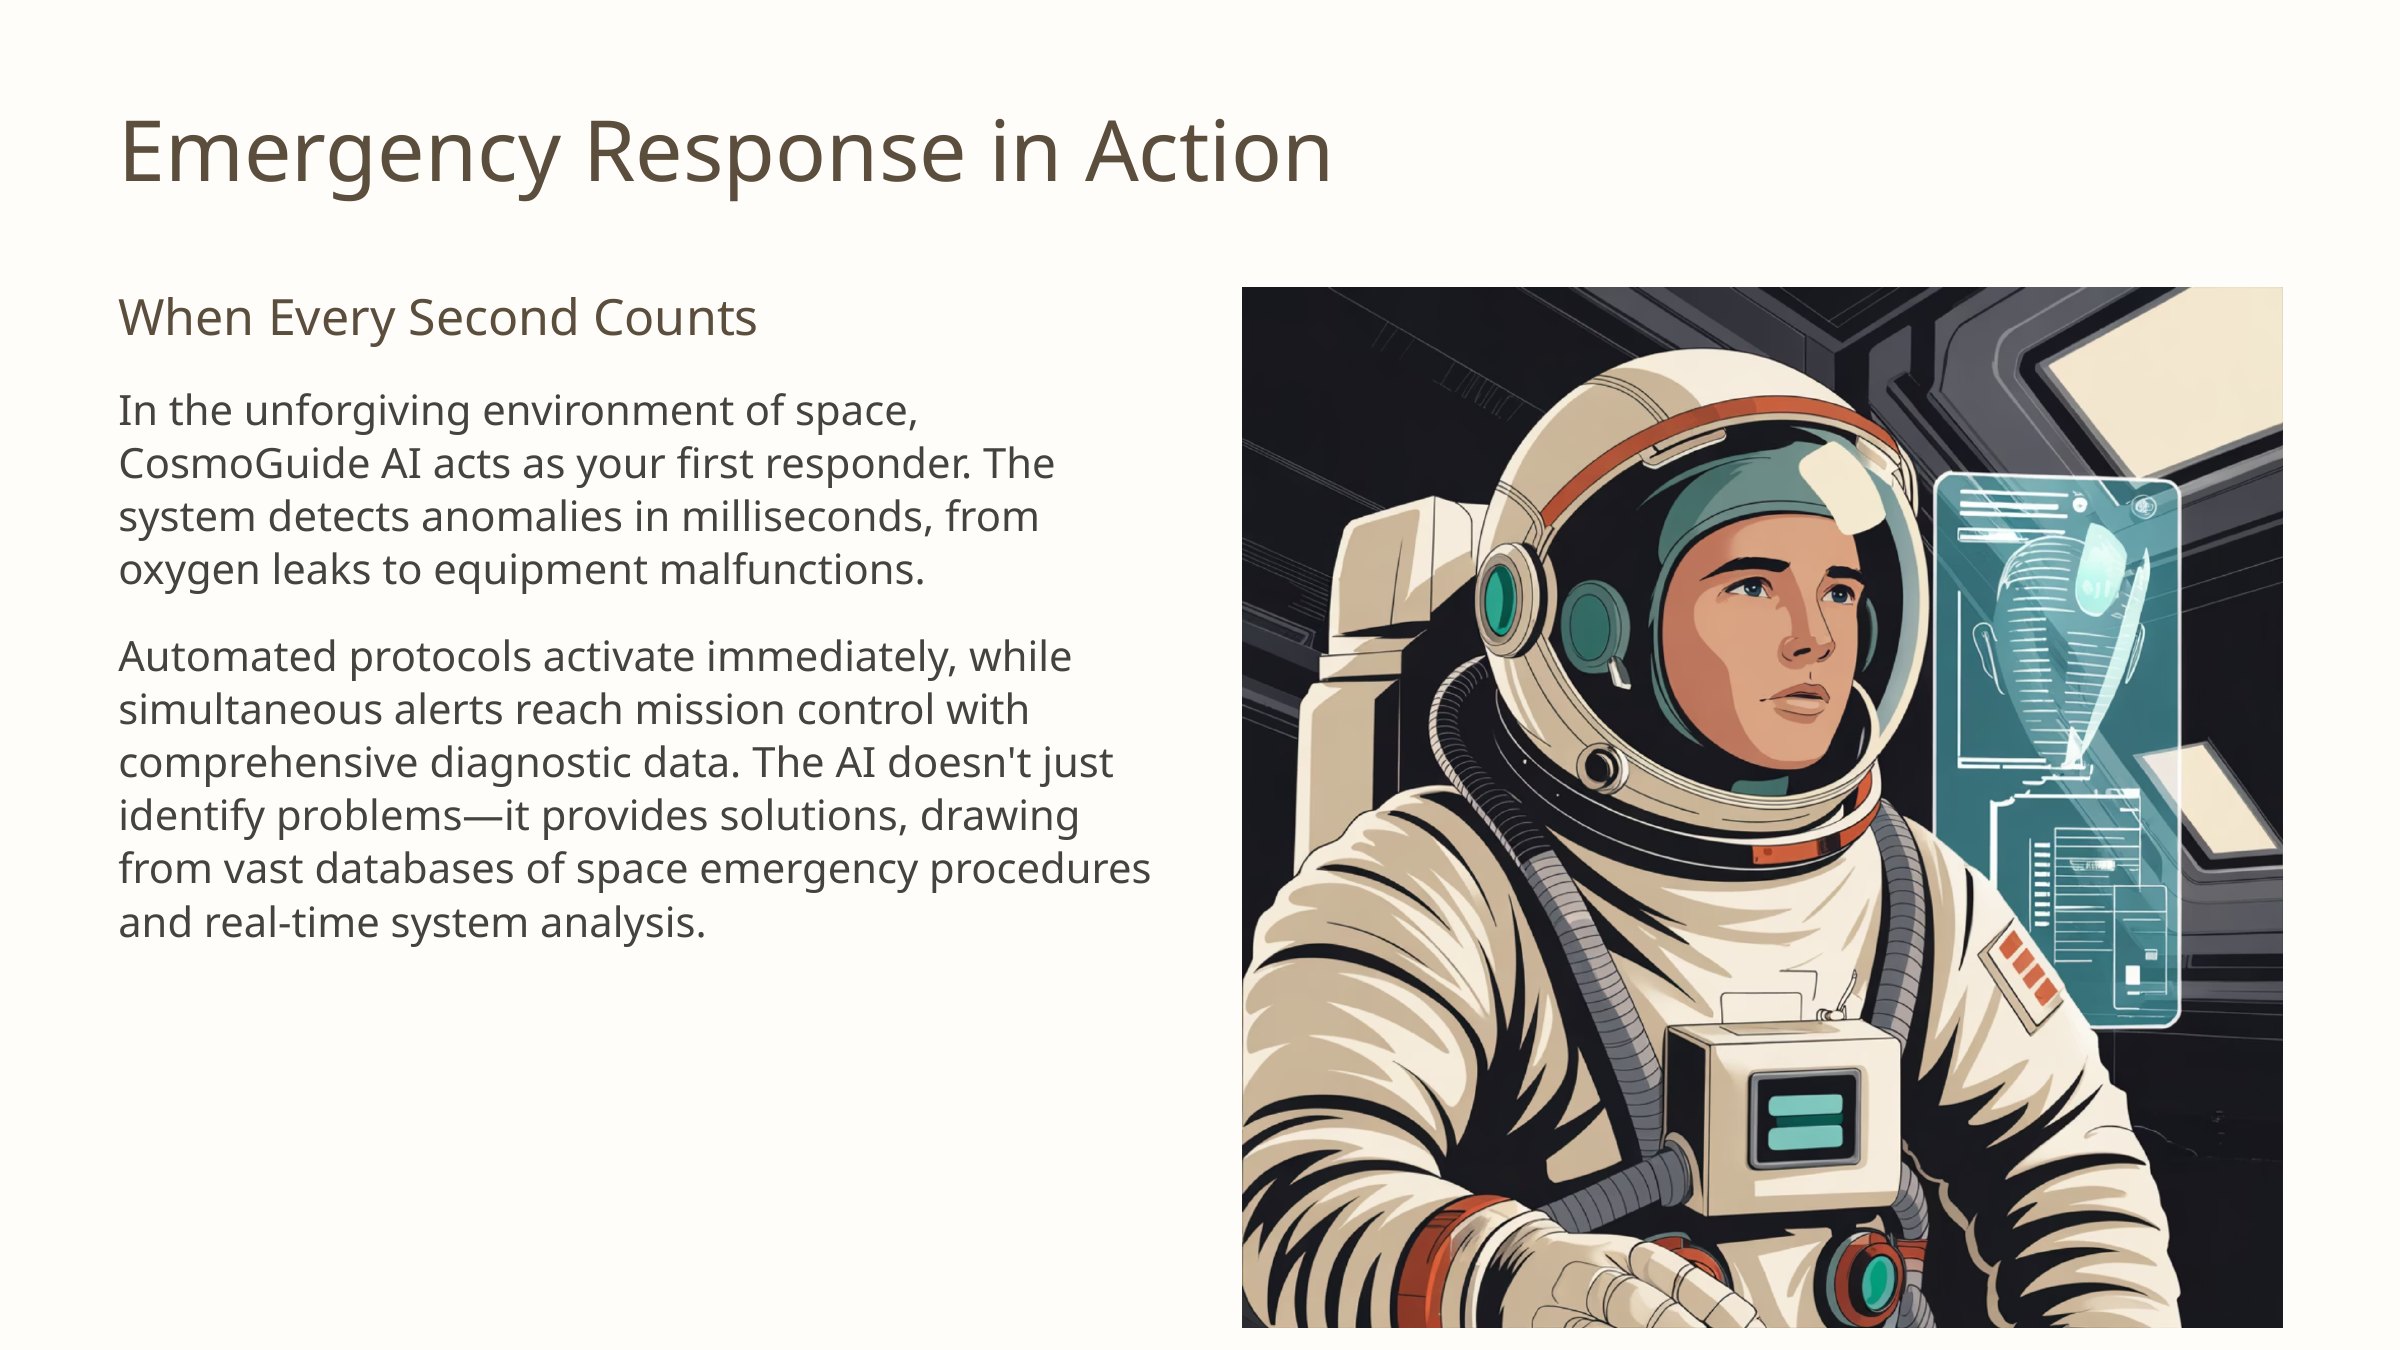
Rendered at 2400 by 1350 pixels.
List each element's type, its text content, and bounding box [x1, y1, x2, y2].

text_box Automated protocols activate immediately, while simultaneous alerts reach mission control with comprehensive diagnostic data. The AI doesn't just identify problems—it provides solutions, drawing from vast databases of space emergency procedures and real-time system analysis. [118, 626, 1159, 898]
text_box Emergency Response in Action [118, 92, 1464, 199]
text_box When Every Second Counts [118, 283, 848, 347]
picture [1242, 287, 2400, 1350]
text_box In the unforgiving environment of space, CosmoGuide AI acts as your first responder. The system detects anomalies in milliseconds, from oxygen leaks to equipment malfunctions. [118, 380, 1159, 543]
